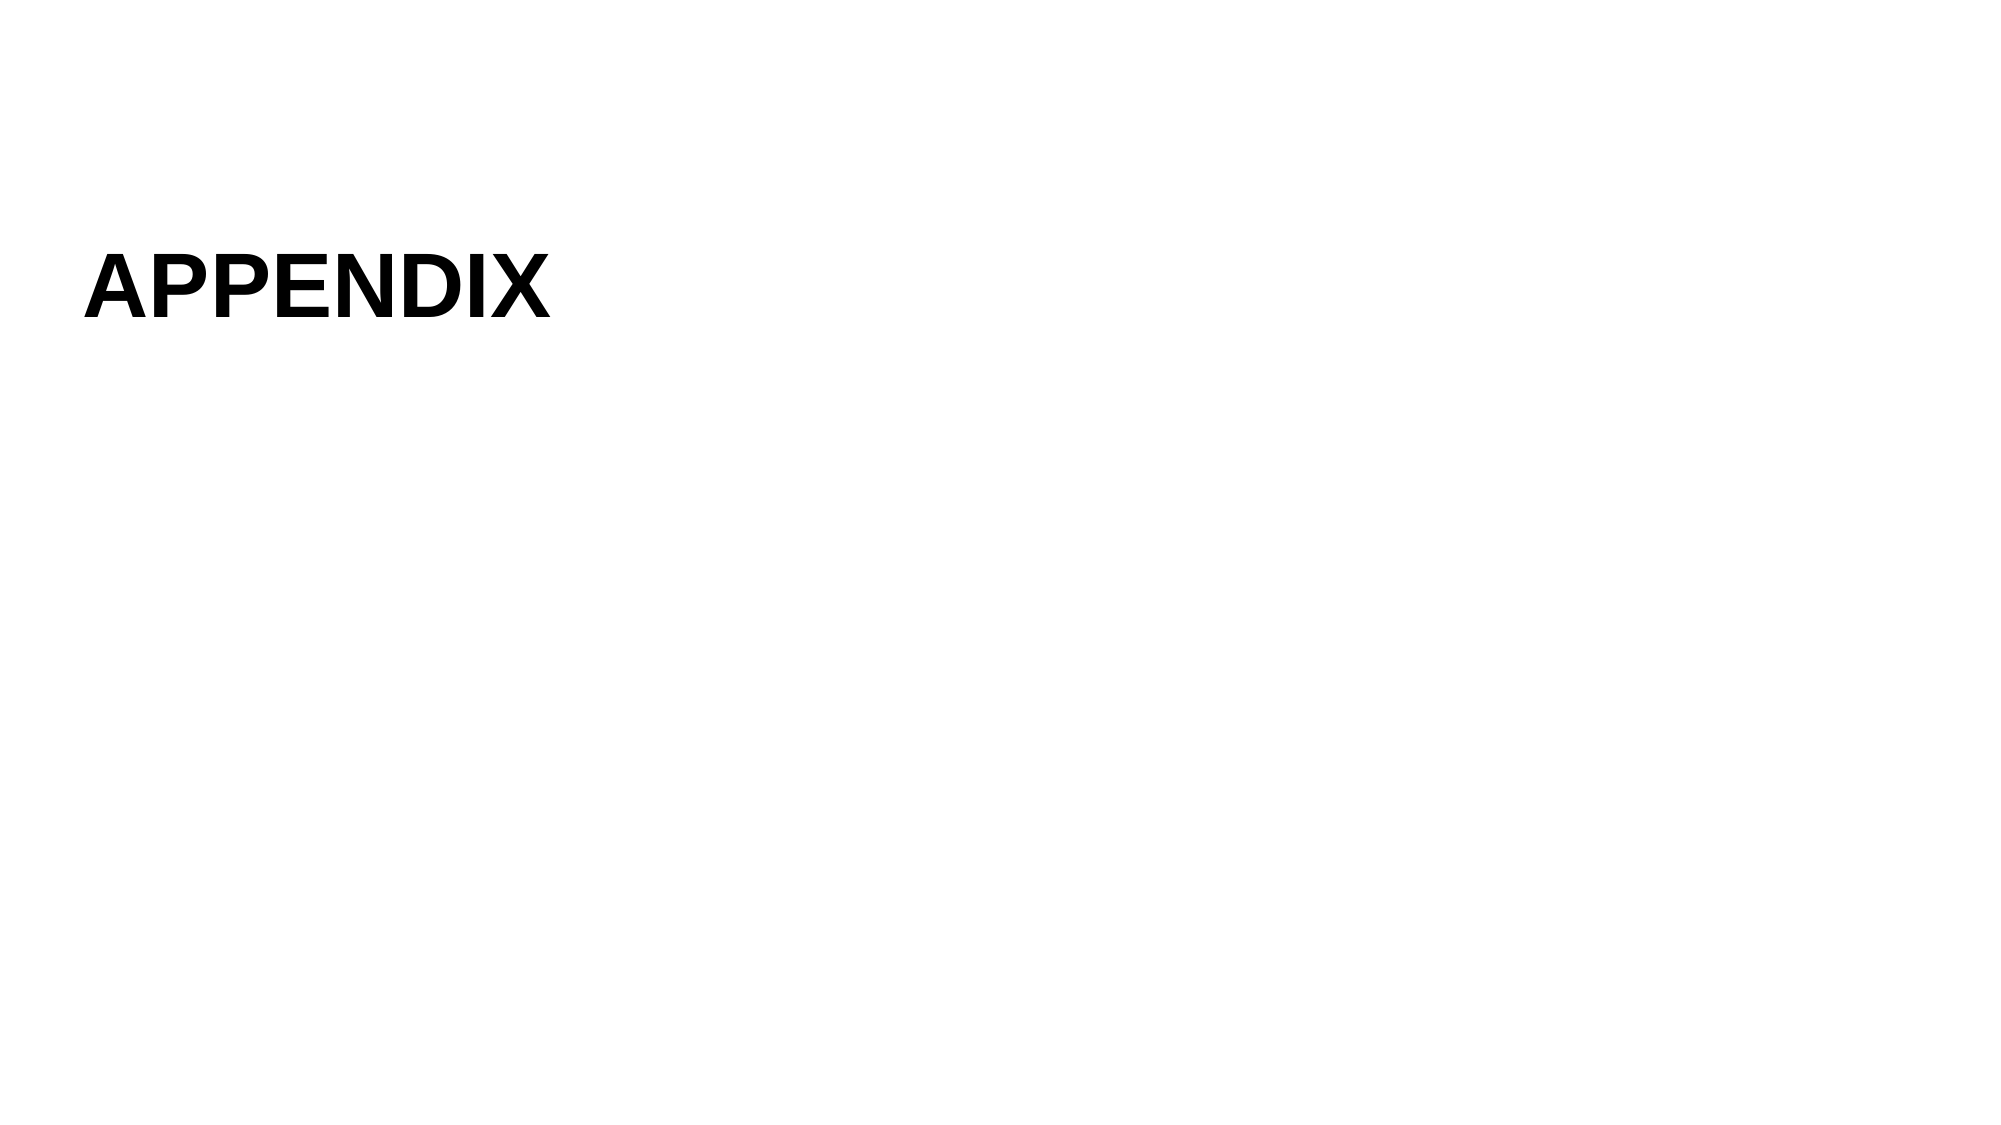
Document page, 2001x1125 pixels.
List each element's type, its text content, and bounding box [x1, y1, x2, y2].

title APPENDIX [82, 225, 1918, 337]
